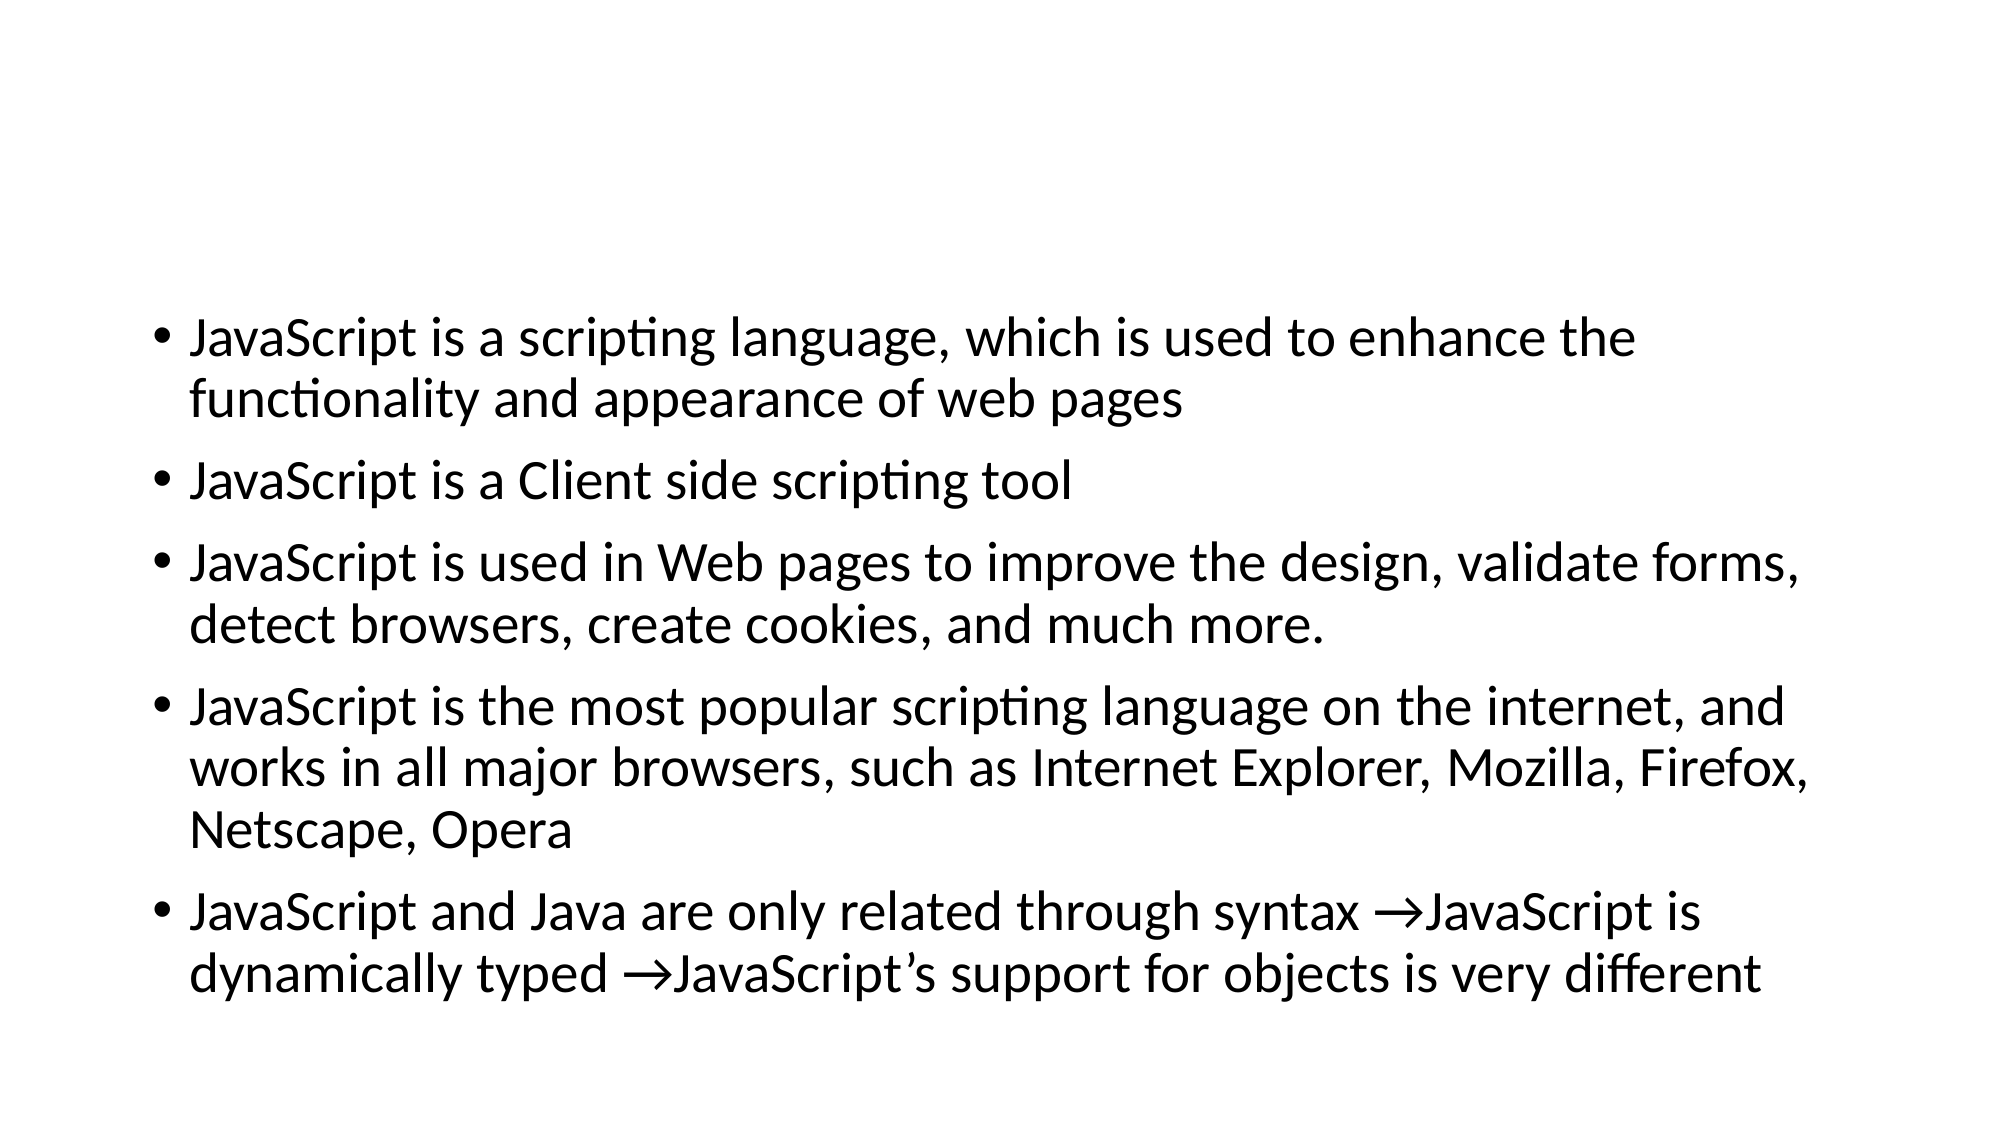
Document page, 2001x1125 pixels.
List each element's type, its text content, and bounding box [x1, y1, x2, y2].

list JavaScript is a scripting language, which is used to enhance the functionality and appearance of web pages JavaScript is a Client side scripting tool JavaScript is used in Web pages to improve the design, validate forms, detect browsers, create cookies, and much more. JavaScript is the most popular scripting language on the internet, and works in all major browsers, such as Internet Explorer, Mozilla, Firefox, Netscape, Opera JavaScript and Java are only related through syntax →JavaScript is dynamically typed →JavaScript’s support for objects is very different [137, 299, 1863, 1014]
